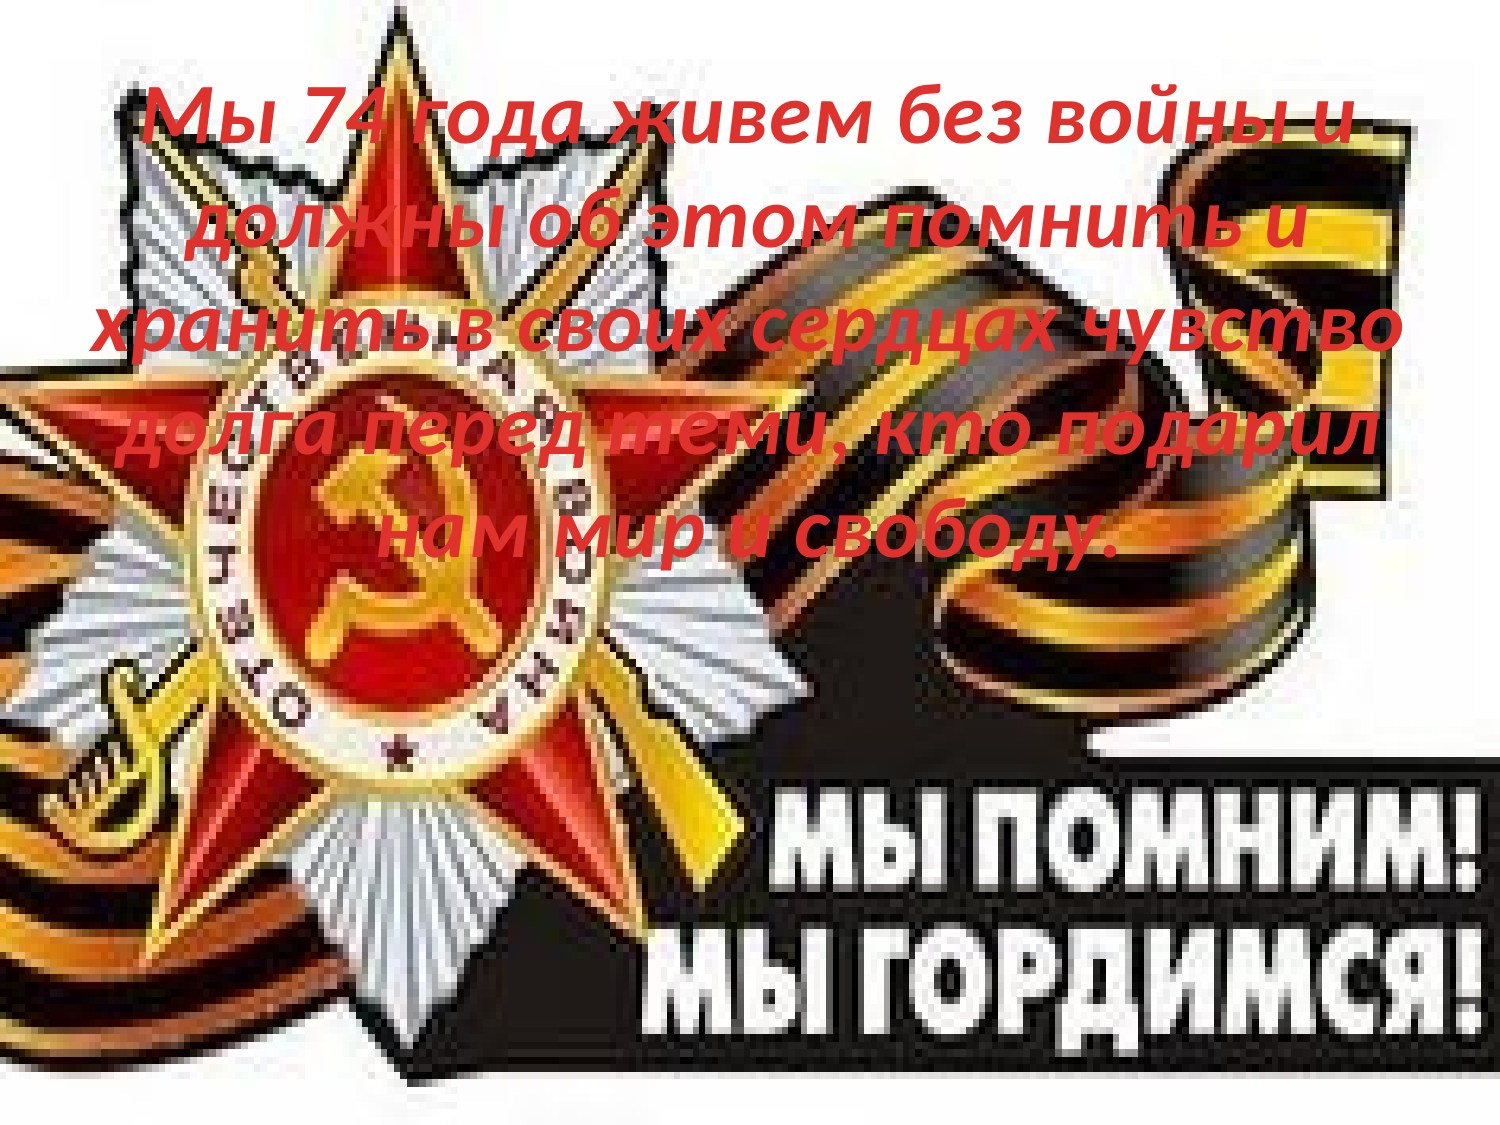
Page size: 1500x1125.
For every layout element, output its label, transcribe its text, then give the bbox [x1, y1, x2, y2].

picture [0, 0, 1500, 1125]
title Мы 74 года живем без войны и должны об этом помнить и хранить в своих сердцах чувство долга перед теми, кто подарил нам мир и свободу. [75, 45, 1425, 692]
